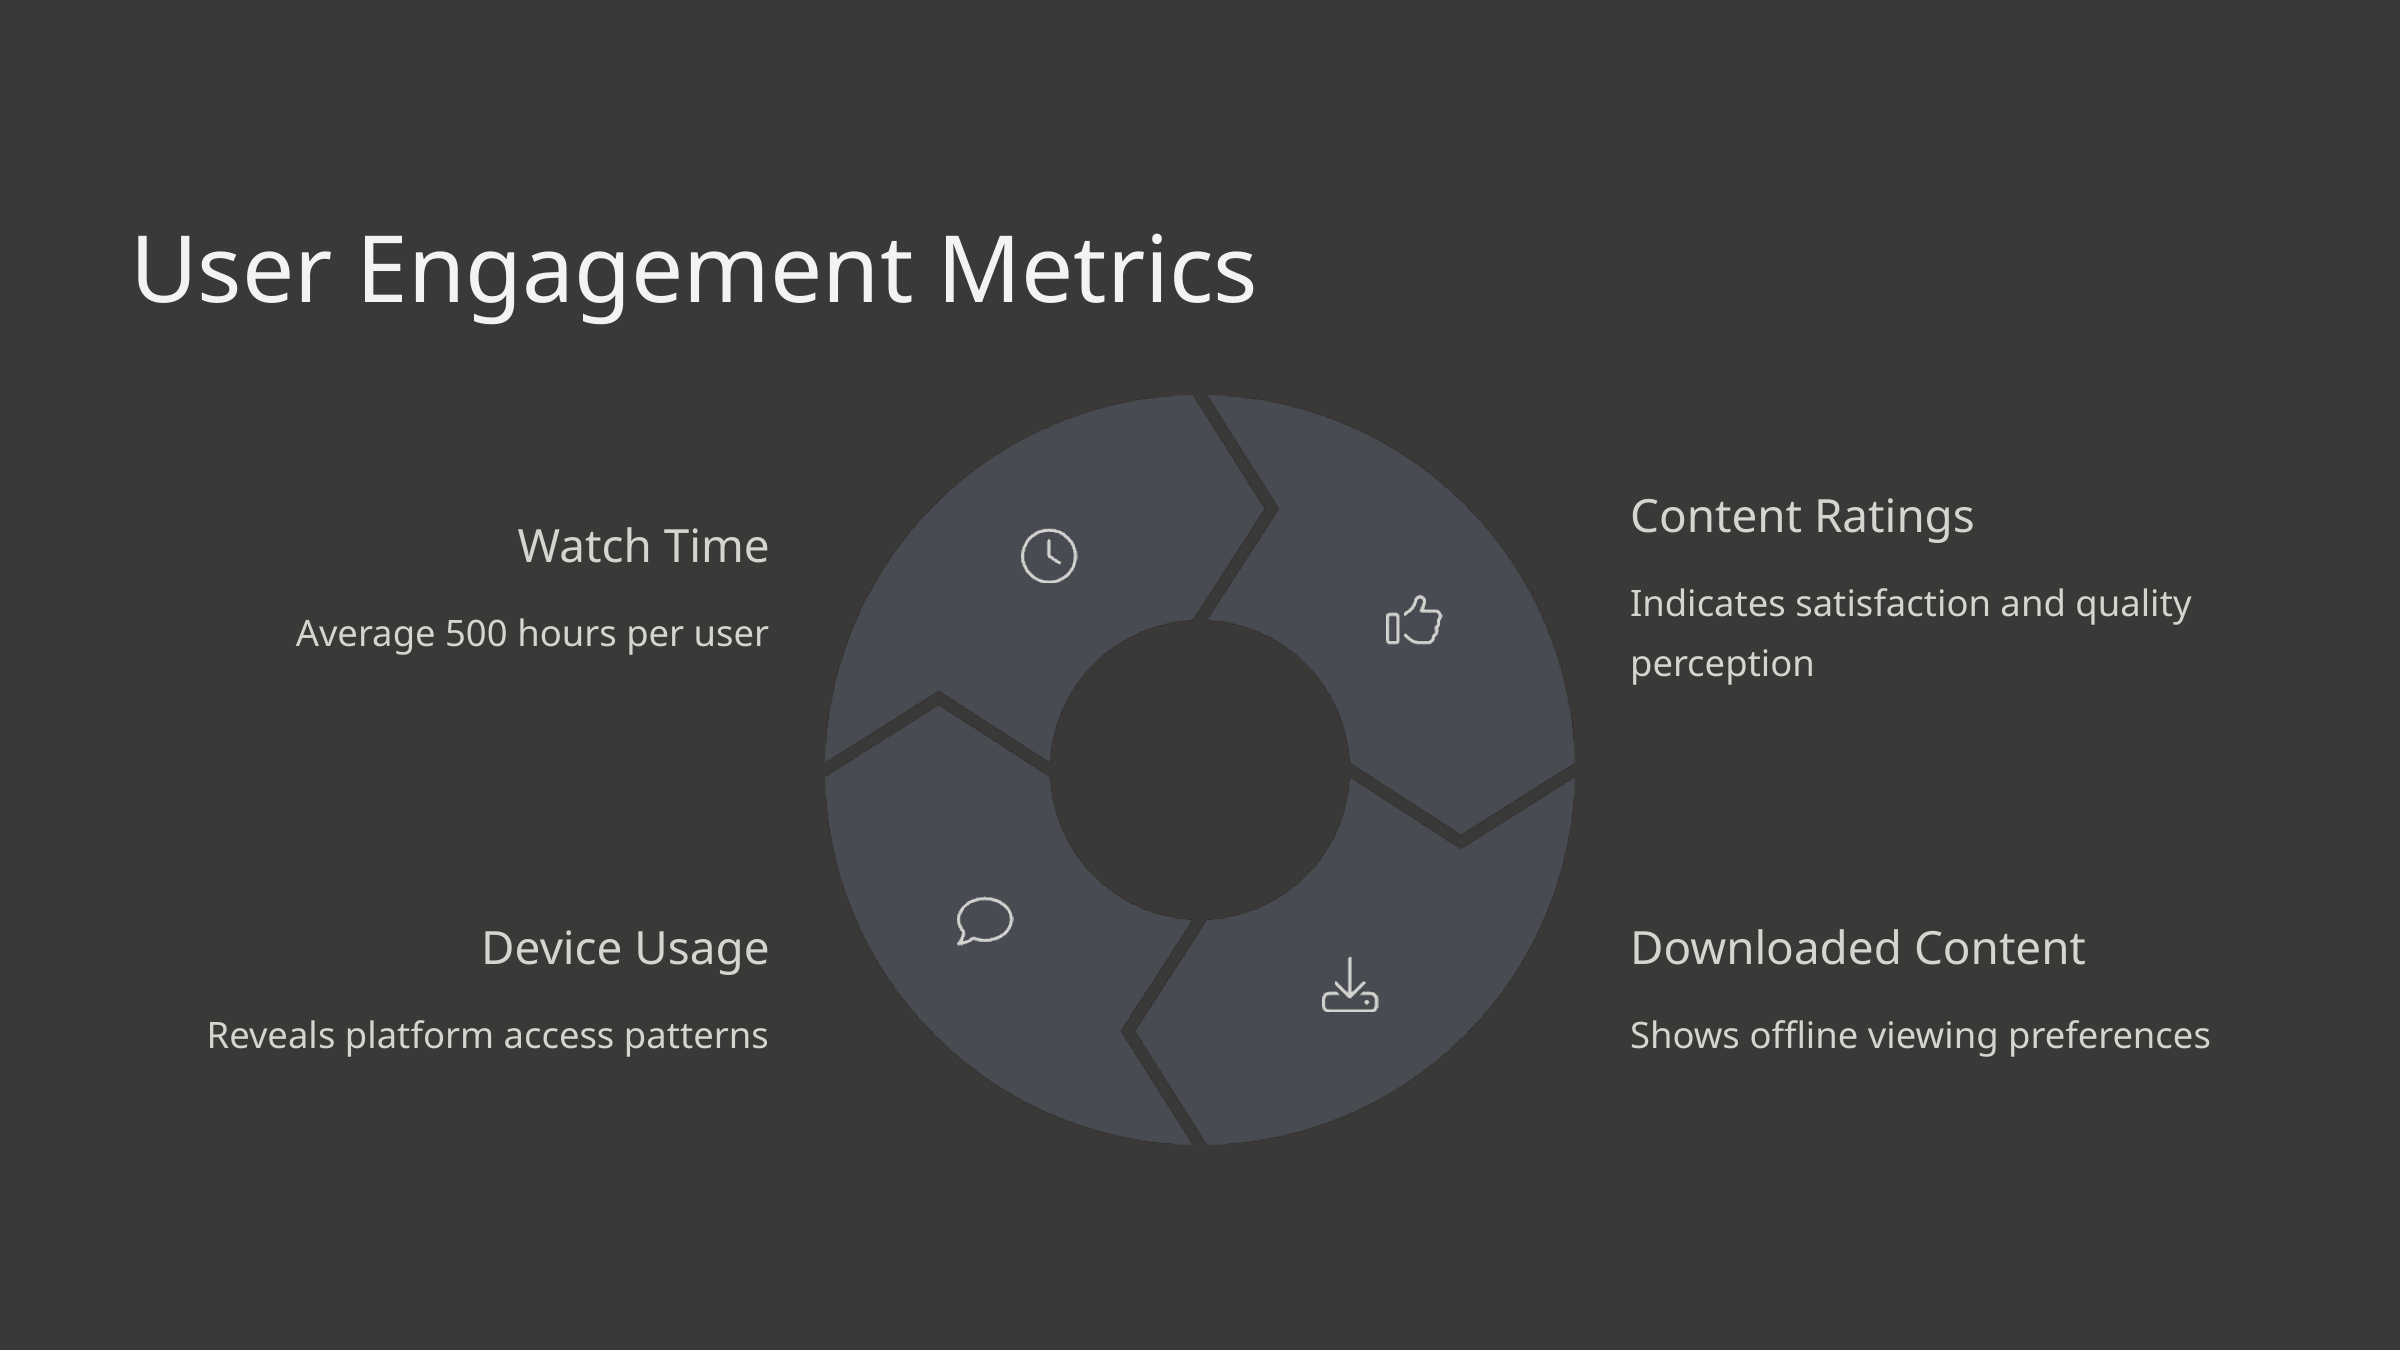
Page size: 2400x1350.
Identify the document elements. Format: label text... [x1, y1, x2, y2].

text_box Downloaded Content [1630, 916, 2096, 975]
text_box Watch Time [304, 514, 770, 573]
picture [825, 395, 1575, 1145]
text_box Average 500 hours per user [130, 594, 770, 654]
text_box Content Ratings [1630, 484, 2096, 543]
text_box User Engagement Metrics [130, 205, 1219, 322]
text_box Reveals platform access patterns [130, 996, 770, 1057]
text_box Indicates satisfaction and quality perception [1630, 564, 2270, 684]
text_box Device Usage [304, 916, 770, 975]
text_box Shows offline viewing preferences [1630, 996, 2270, 1057]
